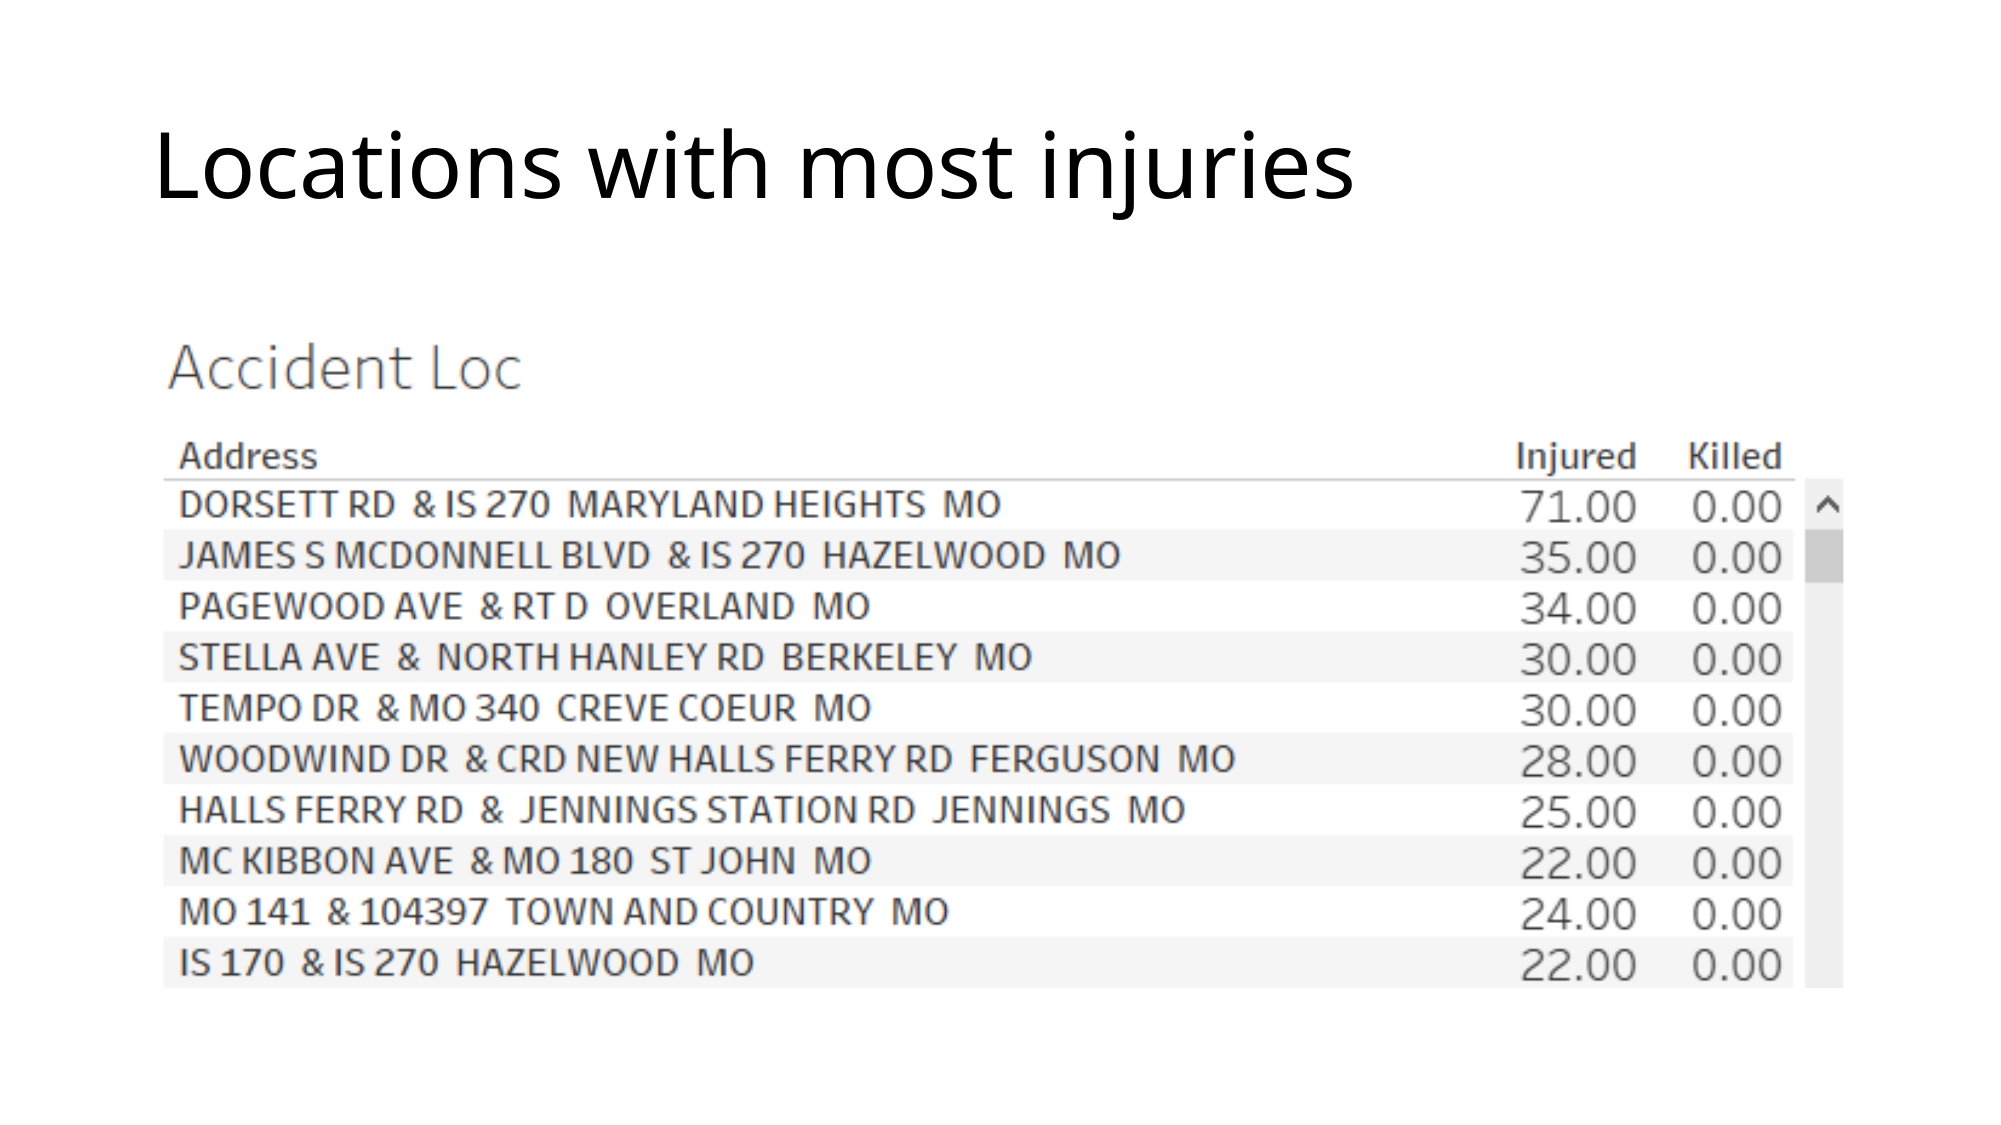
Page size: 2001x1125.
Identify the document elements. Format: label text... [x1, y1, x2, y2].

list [156, 298, 1844, 988]
title Locations with most injuries [137, 59, 1863, 278]
